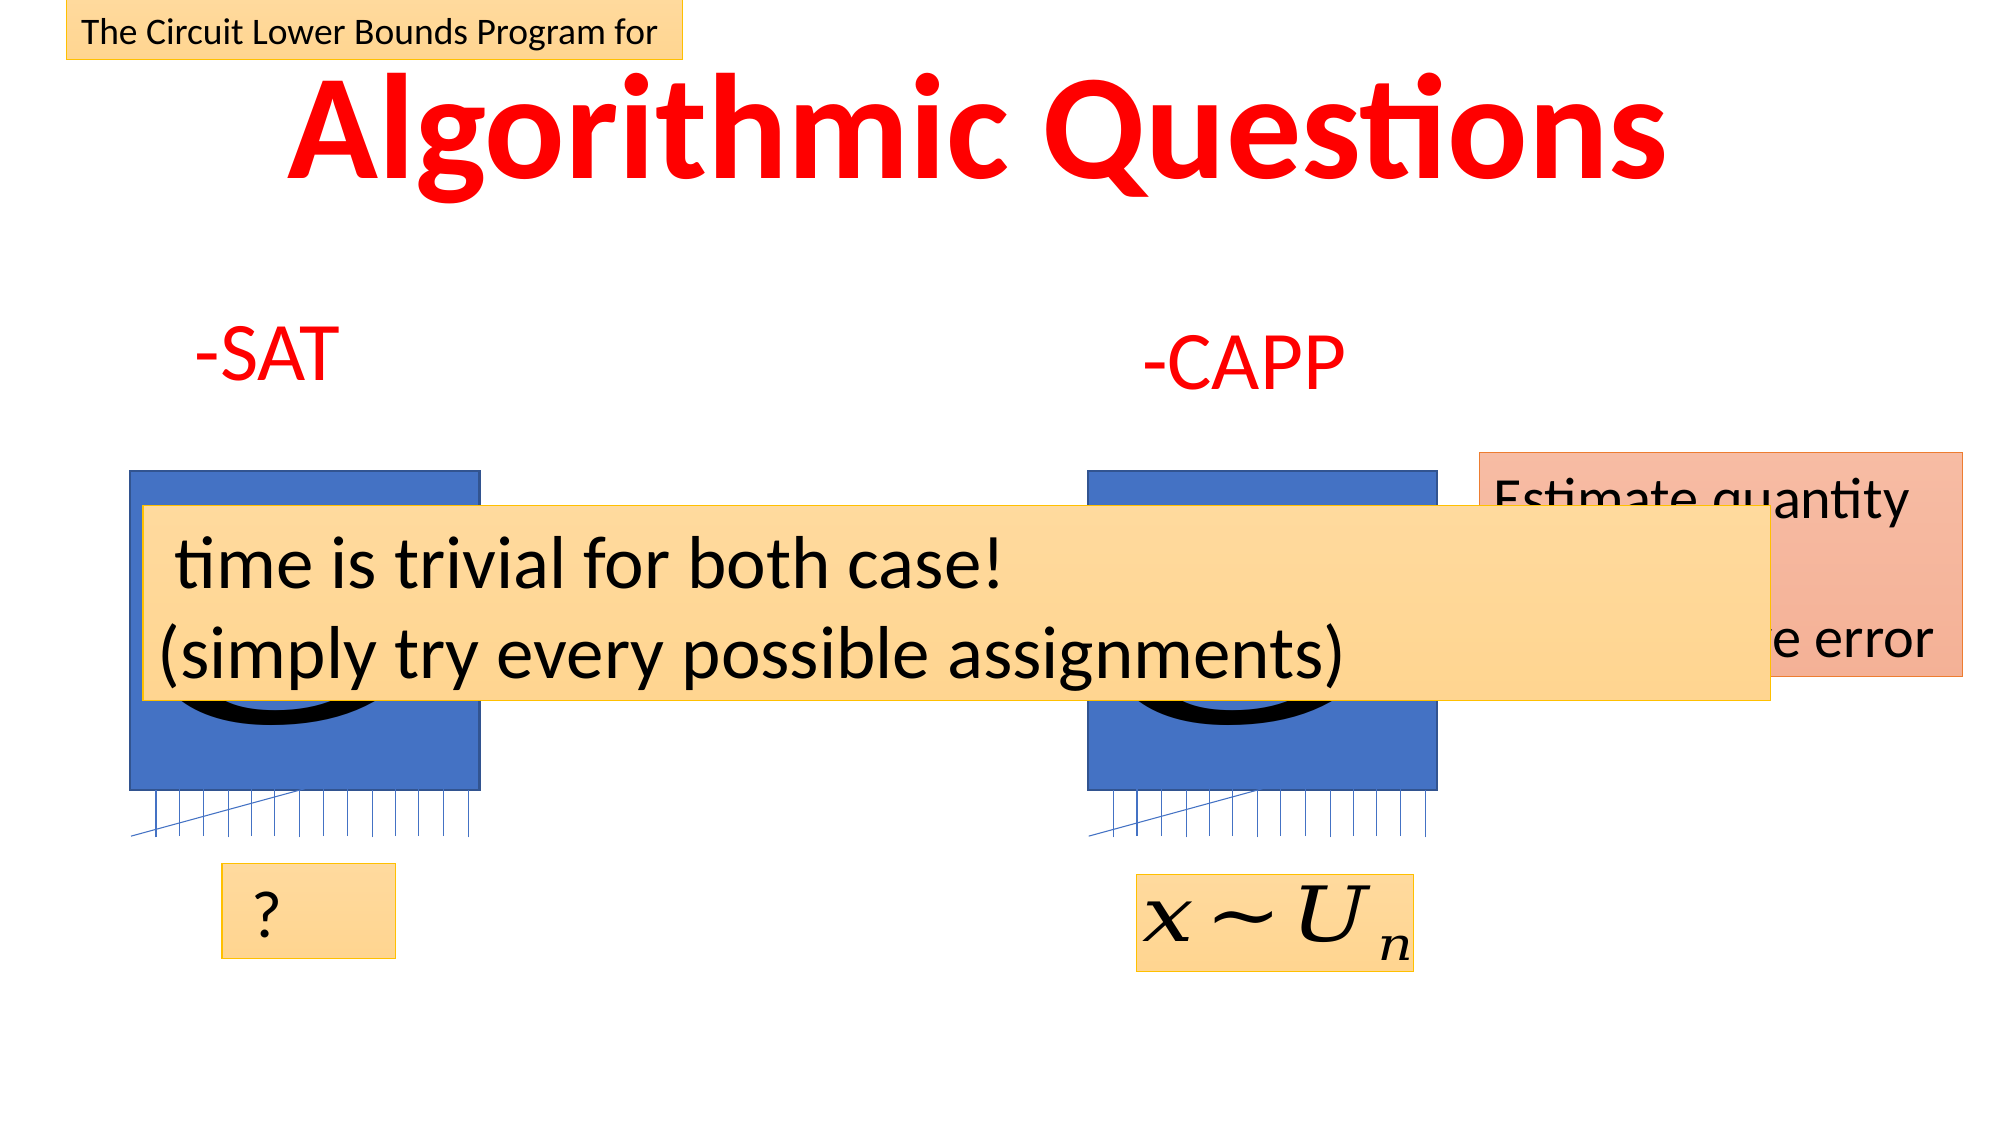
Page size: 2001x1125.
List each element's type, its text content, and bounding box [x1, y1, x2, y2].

title Algorithmic Questions [187, 22, 1771, 219]
